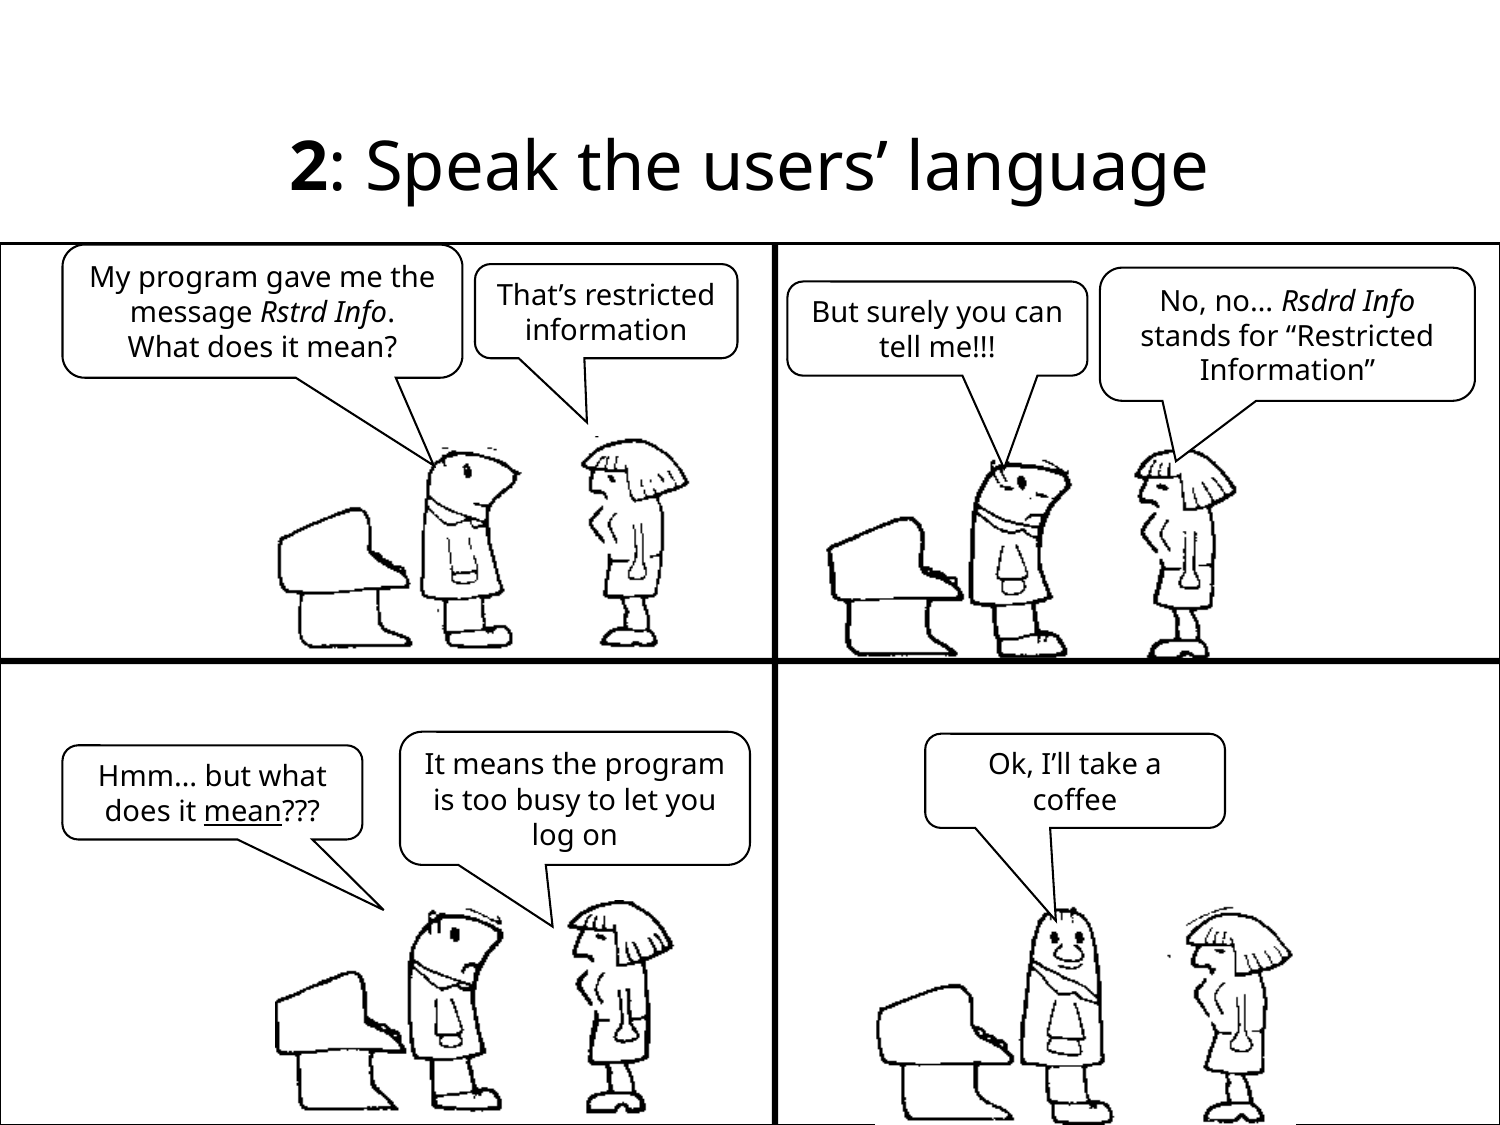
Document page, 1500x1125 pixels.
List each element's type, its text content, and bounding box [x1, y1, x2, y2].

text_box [0, 243, 1500, 1125]
title 2: Speak the users’ language [103, 59, 1397, 243]
